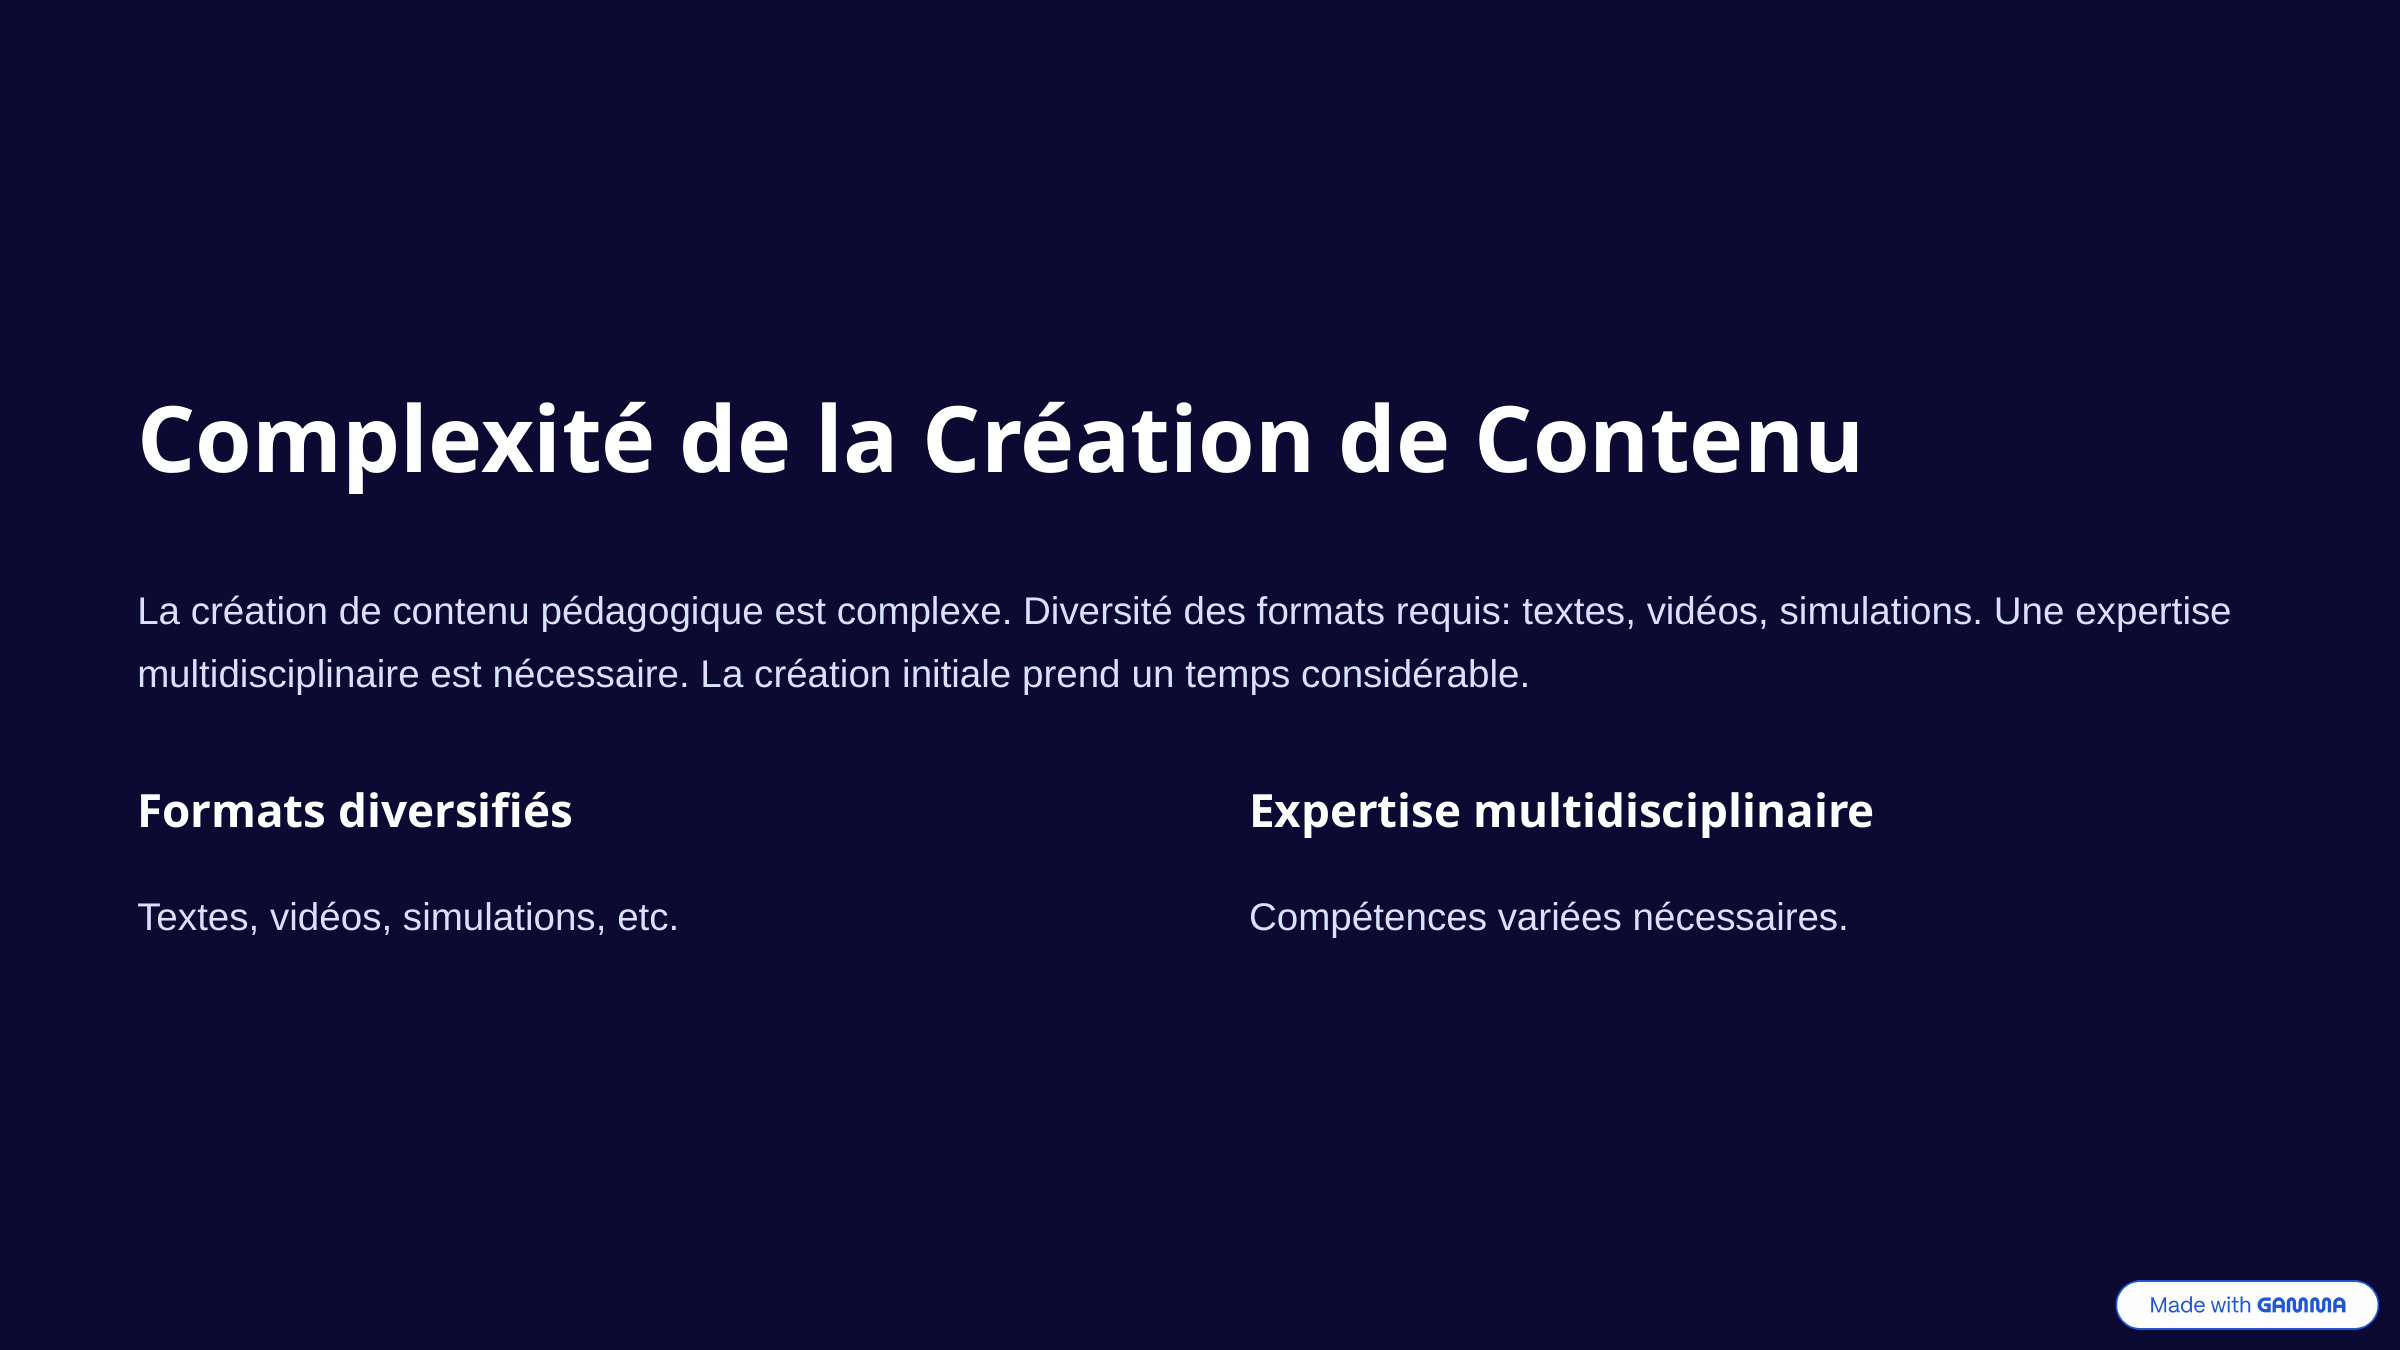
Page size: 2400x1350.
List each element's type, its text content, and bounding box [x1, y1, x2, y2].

text_box Textes, vidéos, simulations, etc. [137, 875, 1152, 939]
picture [2106, 1271, 2389, 1339]
text_box Complexité de la Création de Contenu [137, 375, 2078, 492]
text_box Formats diversifiés [137, 778, 617, 837]
text_box La création de contenu pédagogique est complexe. Diversité des formats requis: textes, vidéos, simulations. Une expertise multidisciplinaire est nécessaire. La création initiale prend un temps considérable. [137, 569, 2263, 696]
text_box Compétences variées nécessaires. [1249, 875, 2264, 939]
text_box Expertise multidisciplinaire [1249, 778, 1930, 837]
